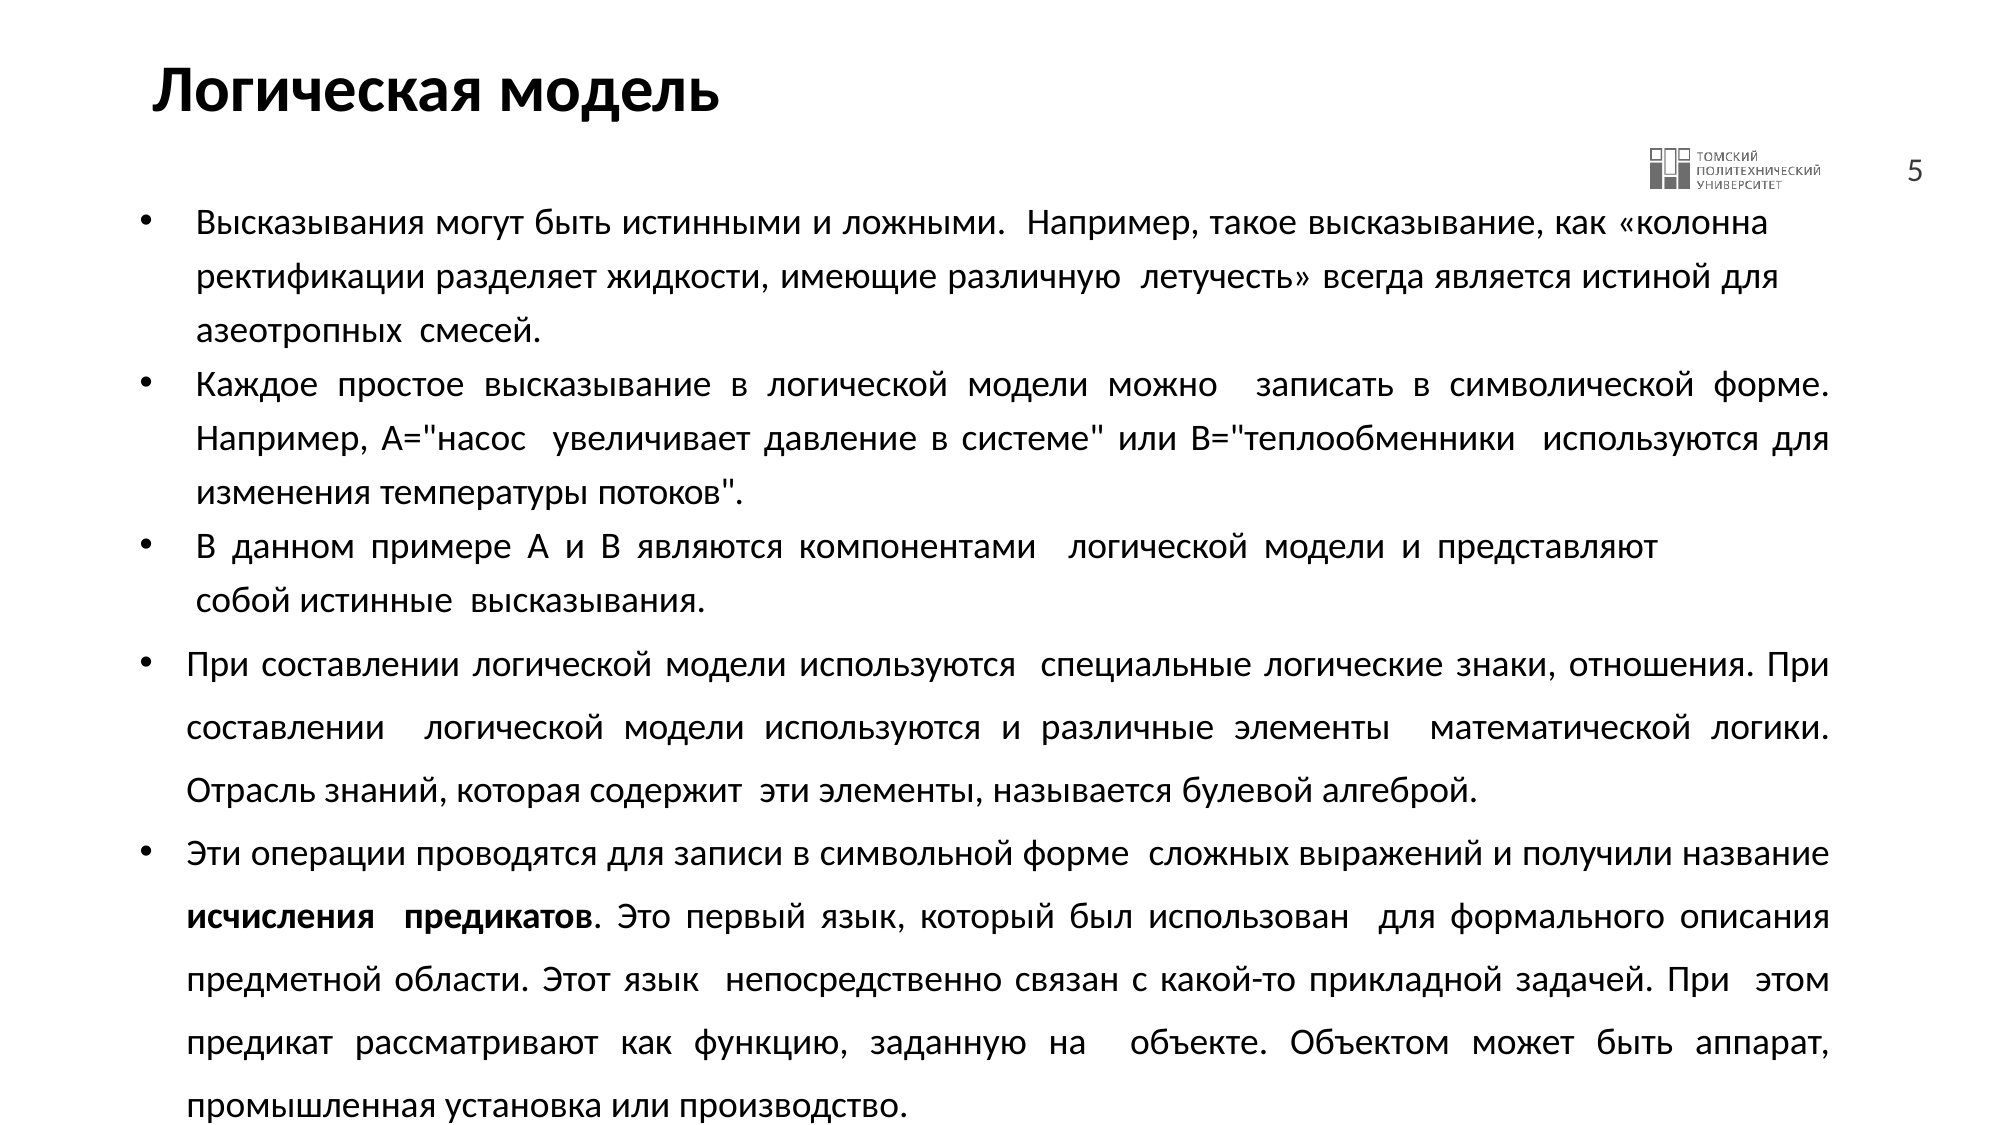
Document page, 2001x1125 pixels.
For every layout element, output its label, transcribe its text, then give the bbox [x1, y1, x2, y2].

text_box При составлении логической модели используются специальные логические знаки, отношения. При составлении логической модели используются и различные элементы математической логики. Отрасль знаний, которая содержит эти элементы, называется булевой алгеброй. [137, 618, 1831, 807]
picture [1650, 156, 1820, 186]
title Логическая модель [137, 24, 1831, 156]
text_box Эти операции проводятся для записи в символьной форме сложных выражений и получили название исчисления предикатов. Это первый язык, который был использован для формального описания предметной области. Этот язык непосредственно связан с какой-то прикладной задачей. При этом предикат рассматривают как функцию, заданную на объекте. Объектом может быть аппарат, промышленная установка или производство. [137, 807, 1831, 1125]
text_box Высказывания могут быть истинными и ложными. Например, такое высказывание, как «колонна ректификации разделяет жидкости, имеющие различную летучесть» всегда является истиной для азеотропных смесей. Каждое простое высказывание в логической модели можно записать в символической форме. Например, А="насос увеличивает давление в системе" или В="теплообменники используются для изменения температуры потоков". В данном примере А и В являются компонентами логической модели и представляют собой истинные высказывания. [137, 186, 1831, 618]
